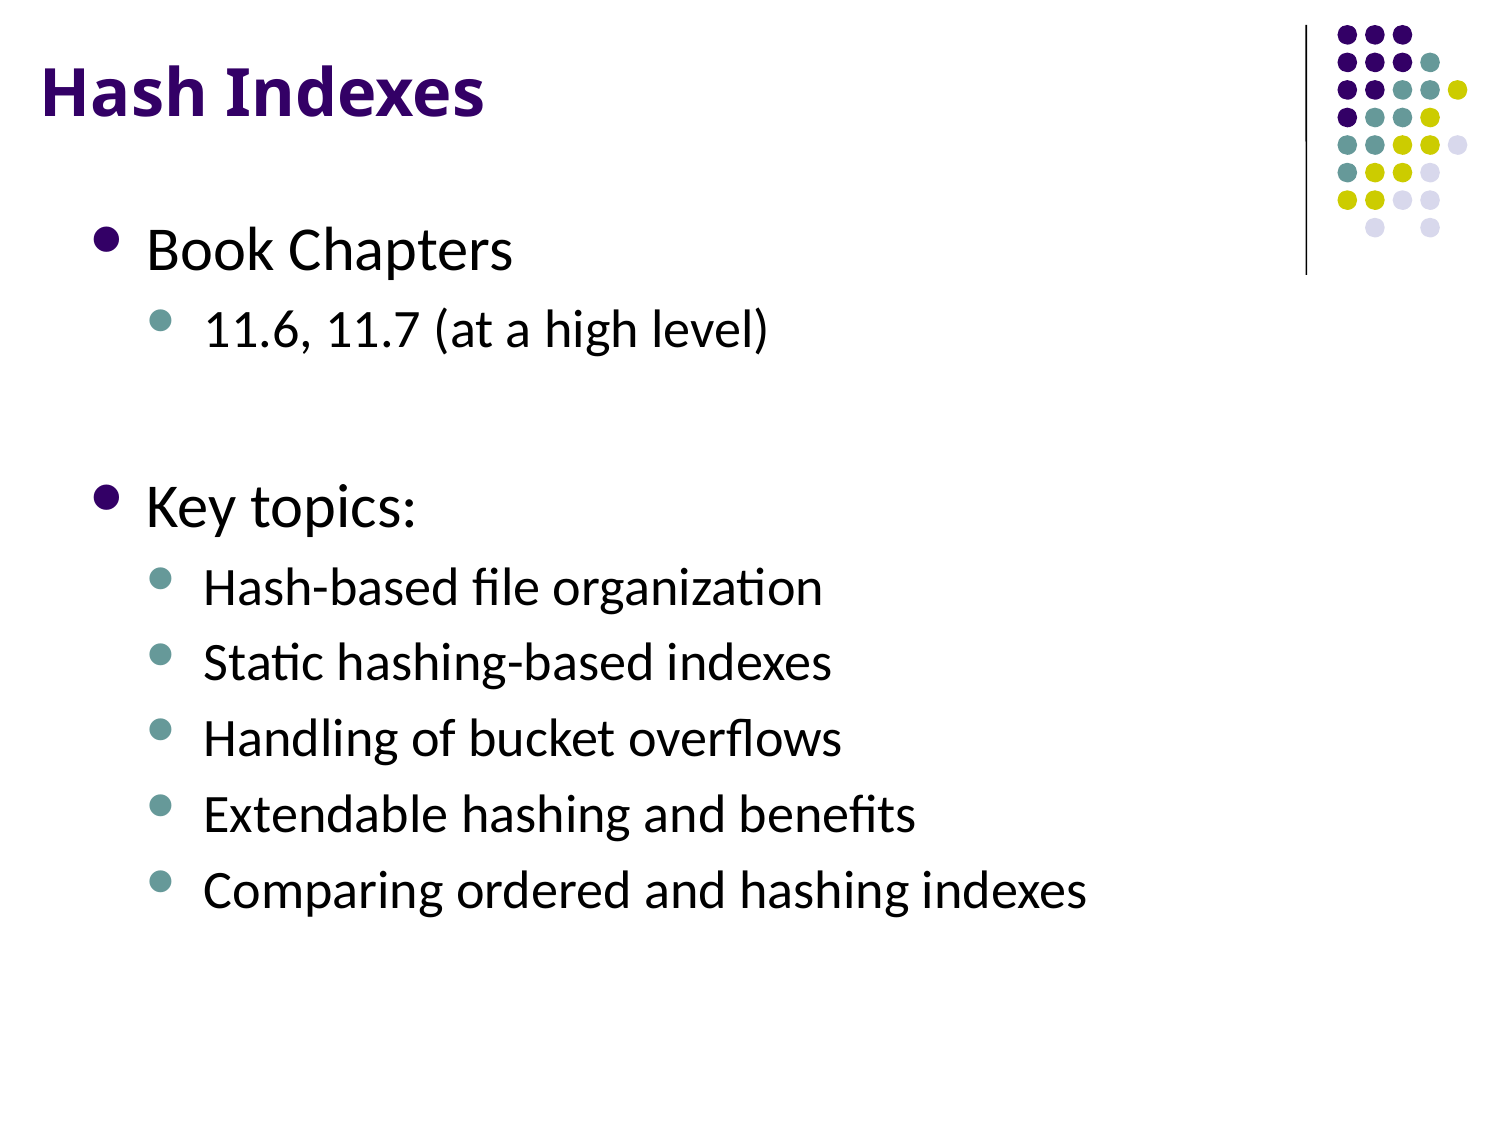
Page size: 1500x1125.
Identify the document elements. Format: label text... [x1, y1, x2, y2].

list Book Chapters 11.6, 11.7 (at a high level) Key topics: Hash-based file organization Static hashing-based indexes Handling of bucket overflows Extendable hashing and benefits Comparing ordered and hashing indexes [74, 199, 1426, 1038]
title Hash Indexes [24, 19, 1351, 138]
